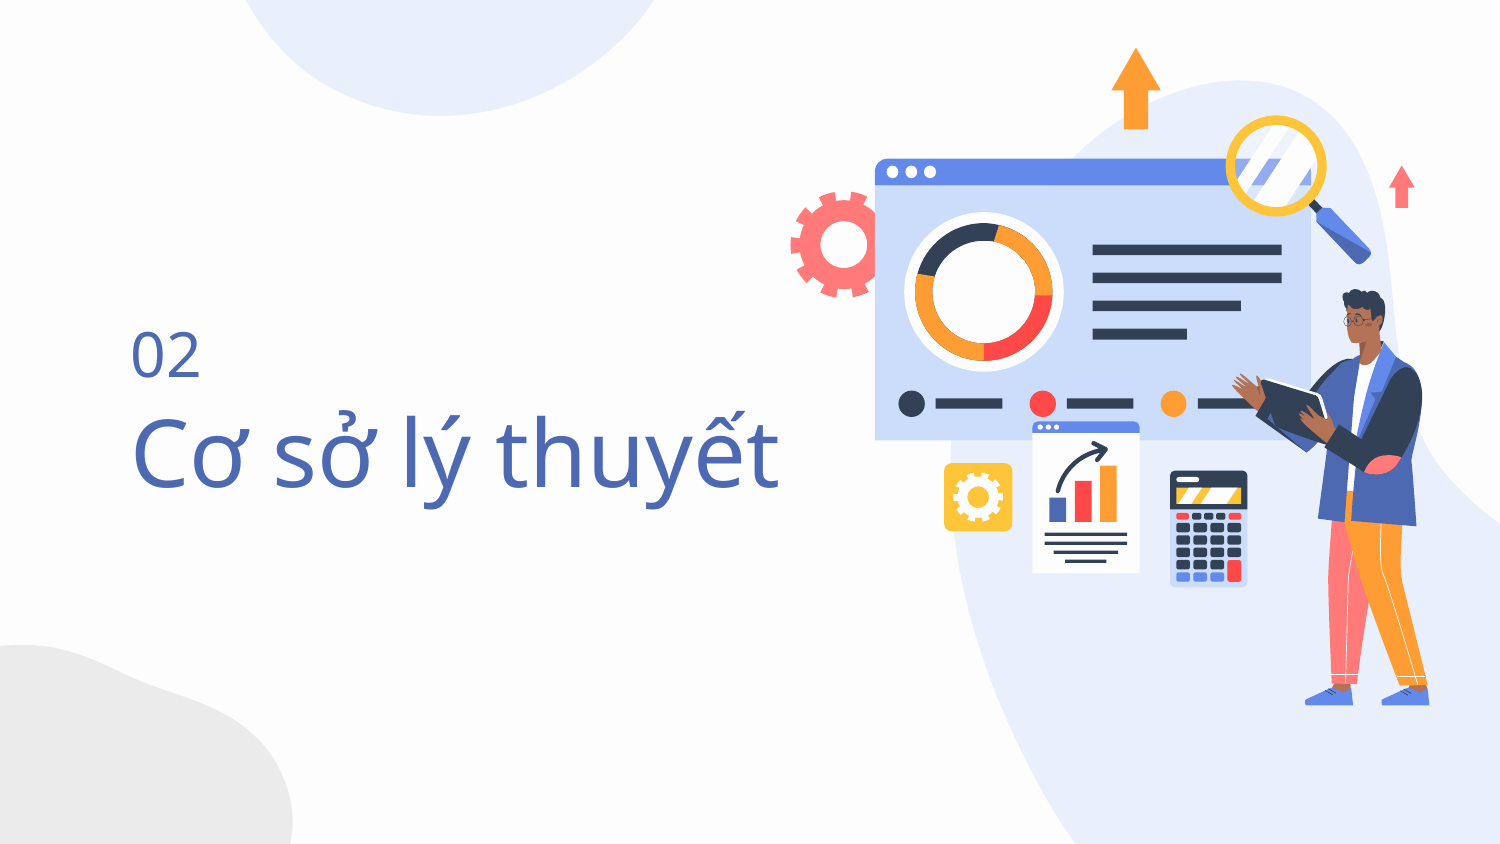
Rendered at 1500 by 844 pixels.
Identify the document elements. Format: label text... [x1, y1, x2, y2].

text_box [789, 47, 1430, 706]
text_box 02 [115, 289, 280, 405]
title Cơ sở lý thuyết [115, 378, 784, 522]
